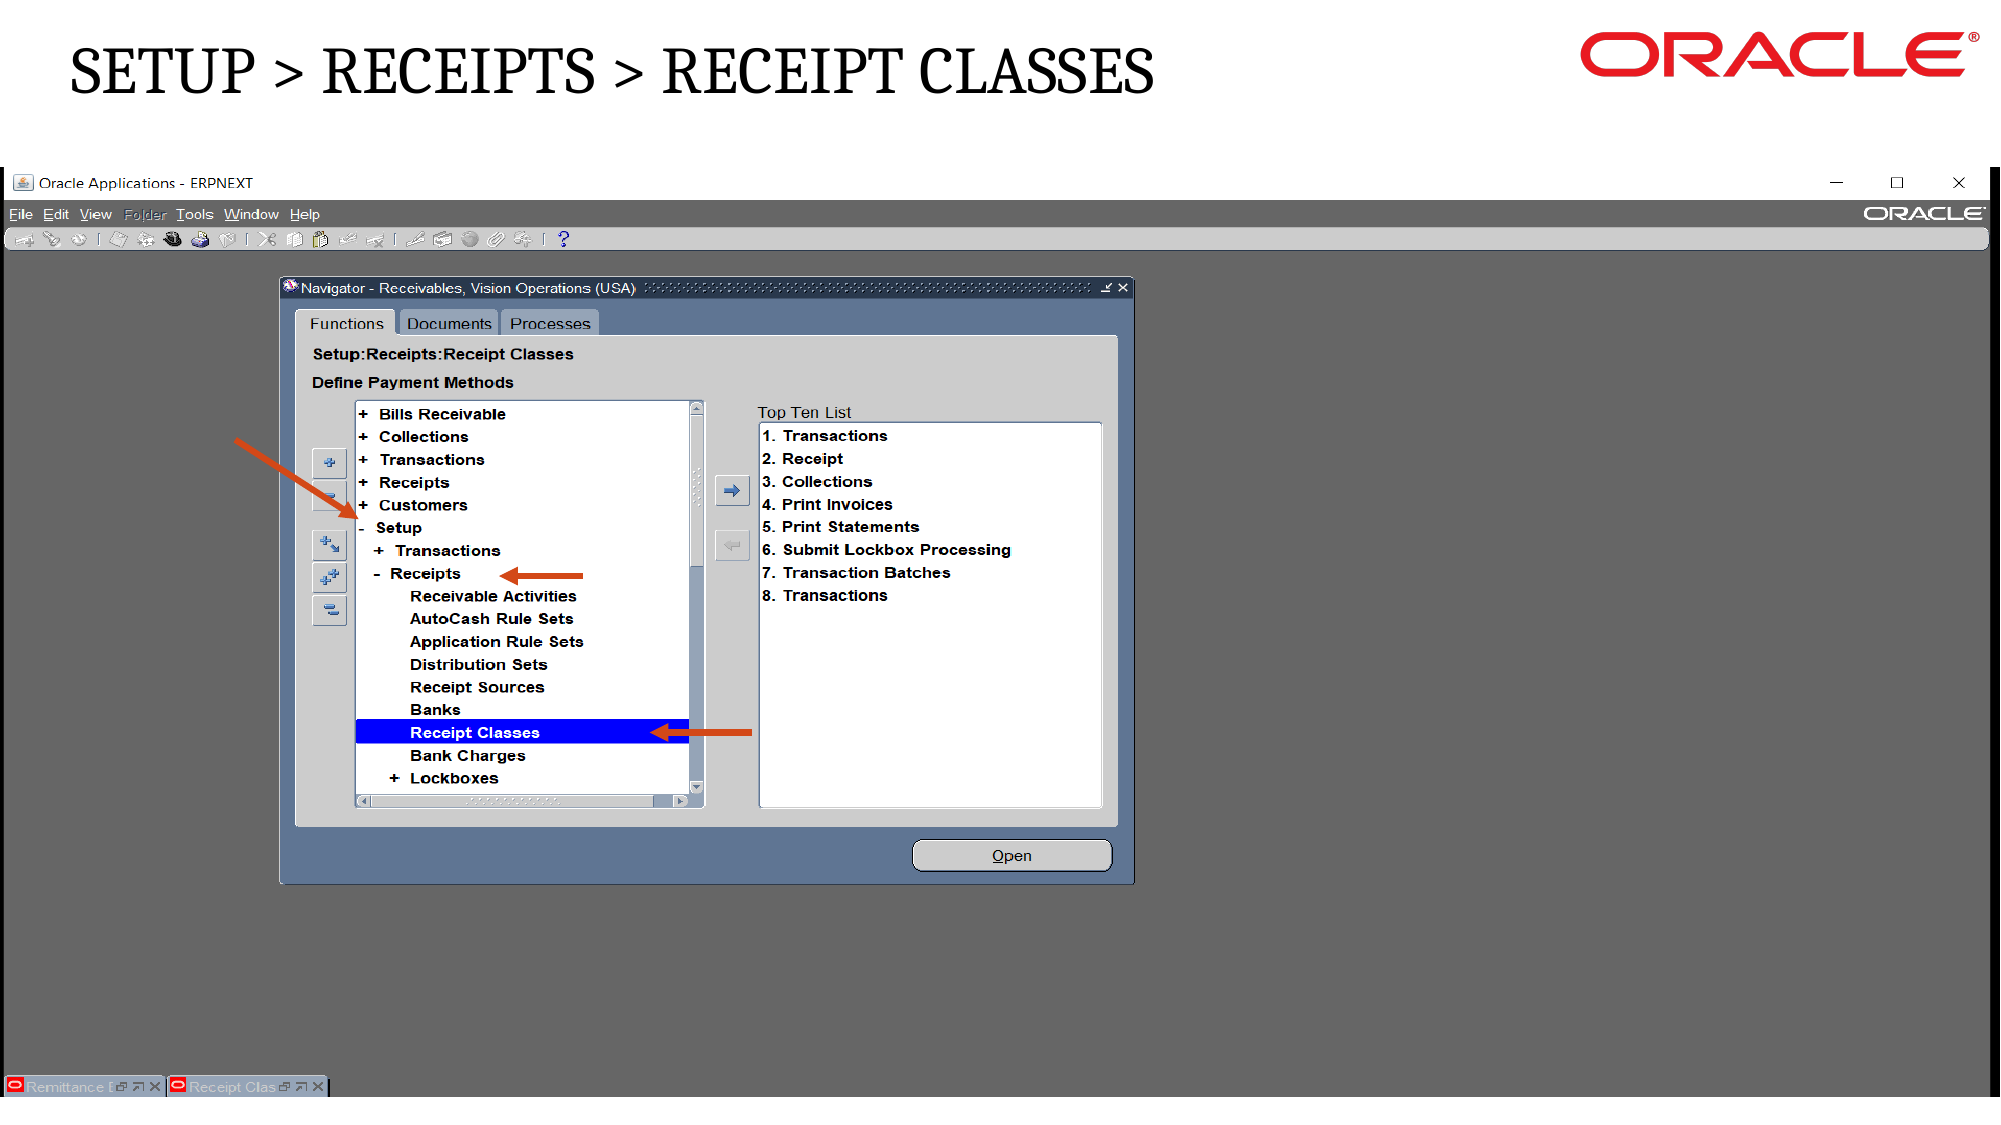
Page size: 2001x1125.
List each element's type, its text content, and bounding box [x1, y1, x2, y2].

picture [1558, 3, 2001, 105]
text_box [238, 443, 357, 517]
picture [0, 167, 1998, 1094]
text_box Setup > receipts > receipt classes [56, 28, 1565, 166]
